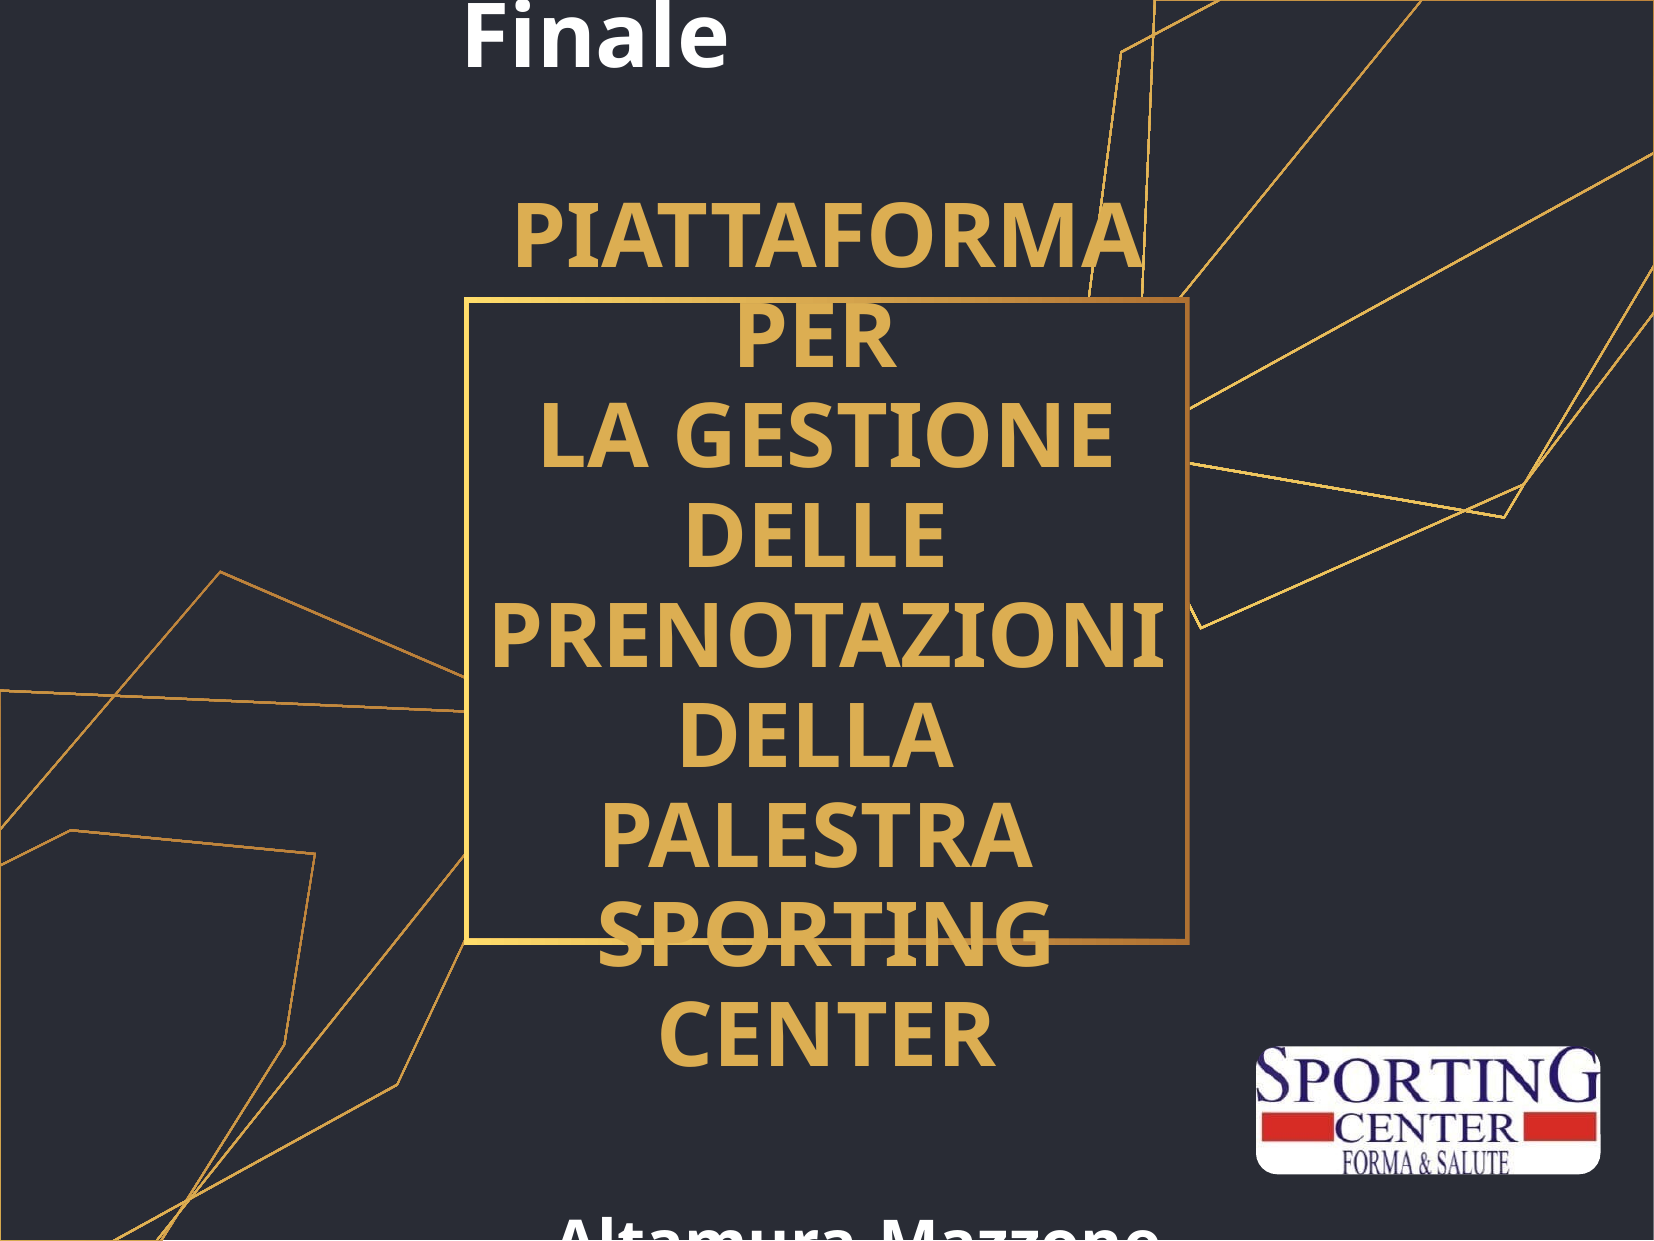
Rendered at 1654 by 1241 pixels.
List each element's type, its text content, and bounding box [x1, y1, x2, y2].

picture [1255, 1046, 1601, 1175]
text_box Project Review Finale PIATTAFORMA PER LA GESTIONE DELLE PRENOTAZIONI DELLA PALESTRA SPORTING CENTER Altamura-Mazzone-Parisi [460, 295, 1193, 945]
